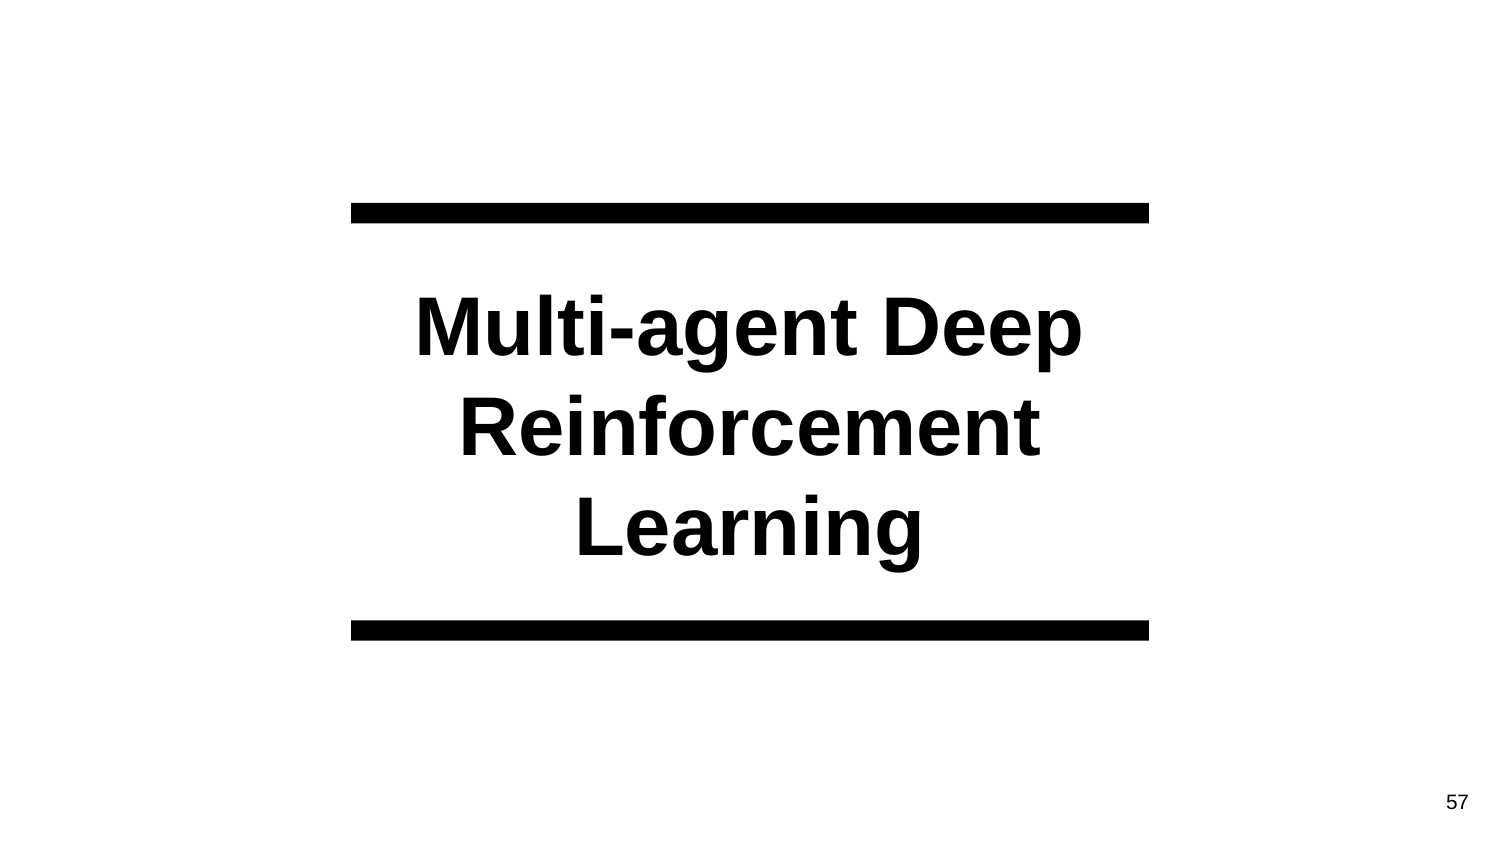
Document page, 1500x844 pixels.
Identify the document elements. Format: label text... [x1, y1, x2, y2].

title Multi-agent Deep Reinforcement Learning [351, 267, 1149, 577]
slide_number ‹#› [1394, 769, 1484, 834]
